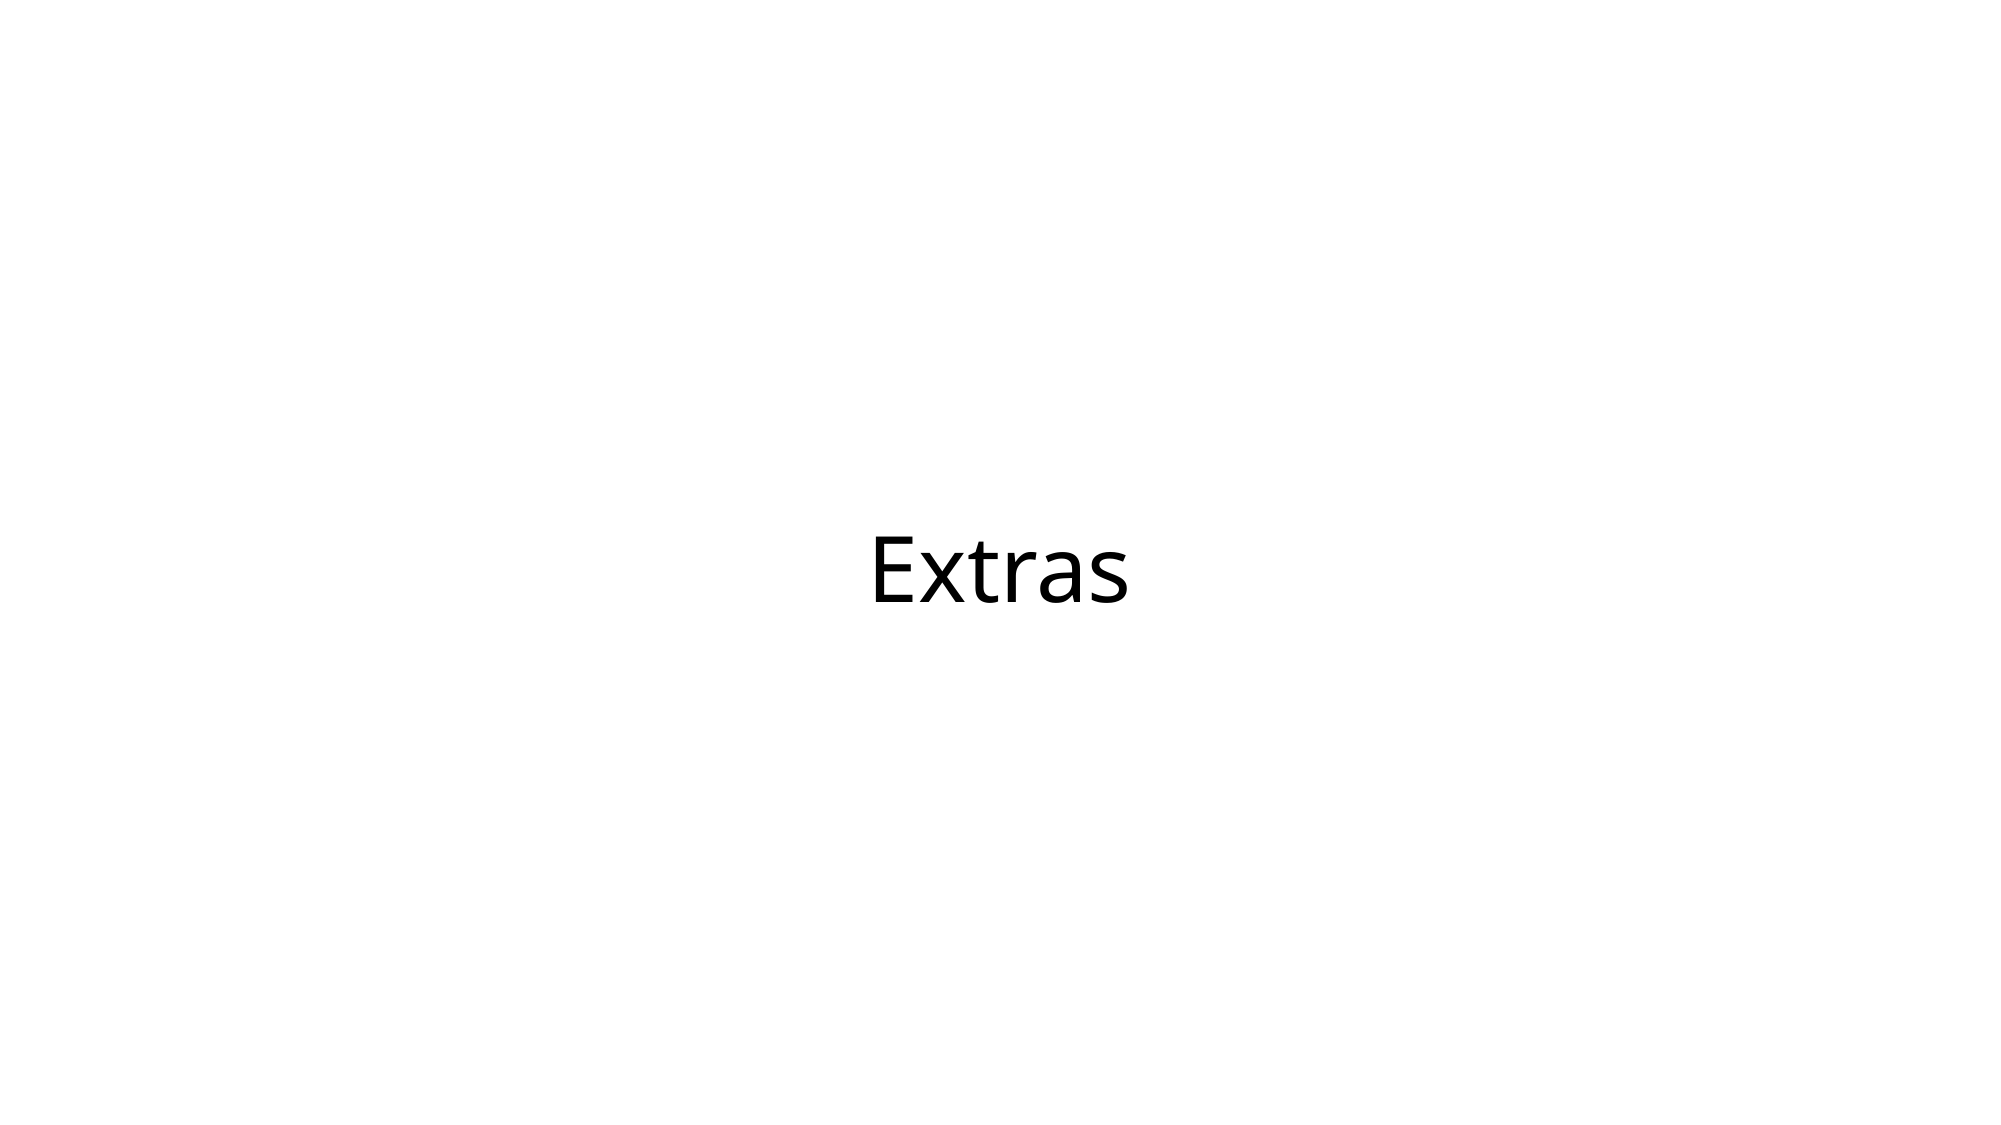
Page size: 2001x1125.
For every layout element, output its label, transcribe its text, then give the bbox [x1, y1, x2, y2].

title Extras [137, 464, 1863, 682]
